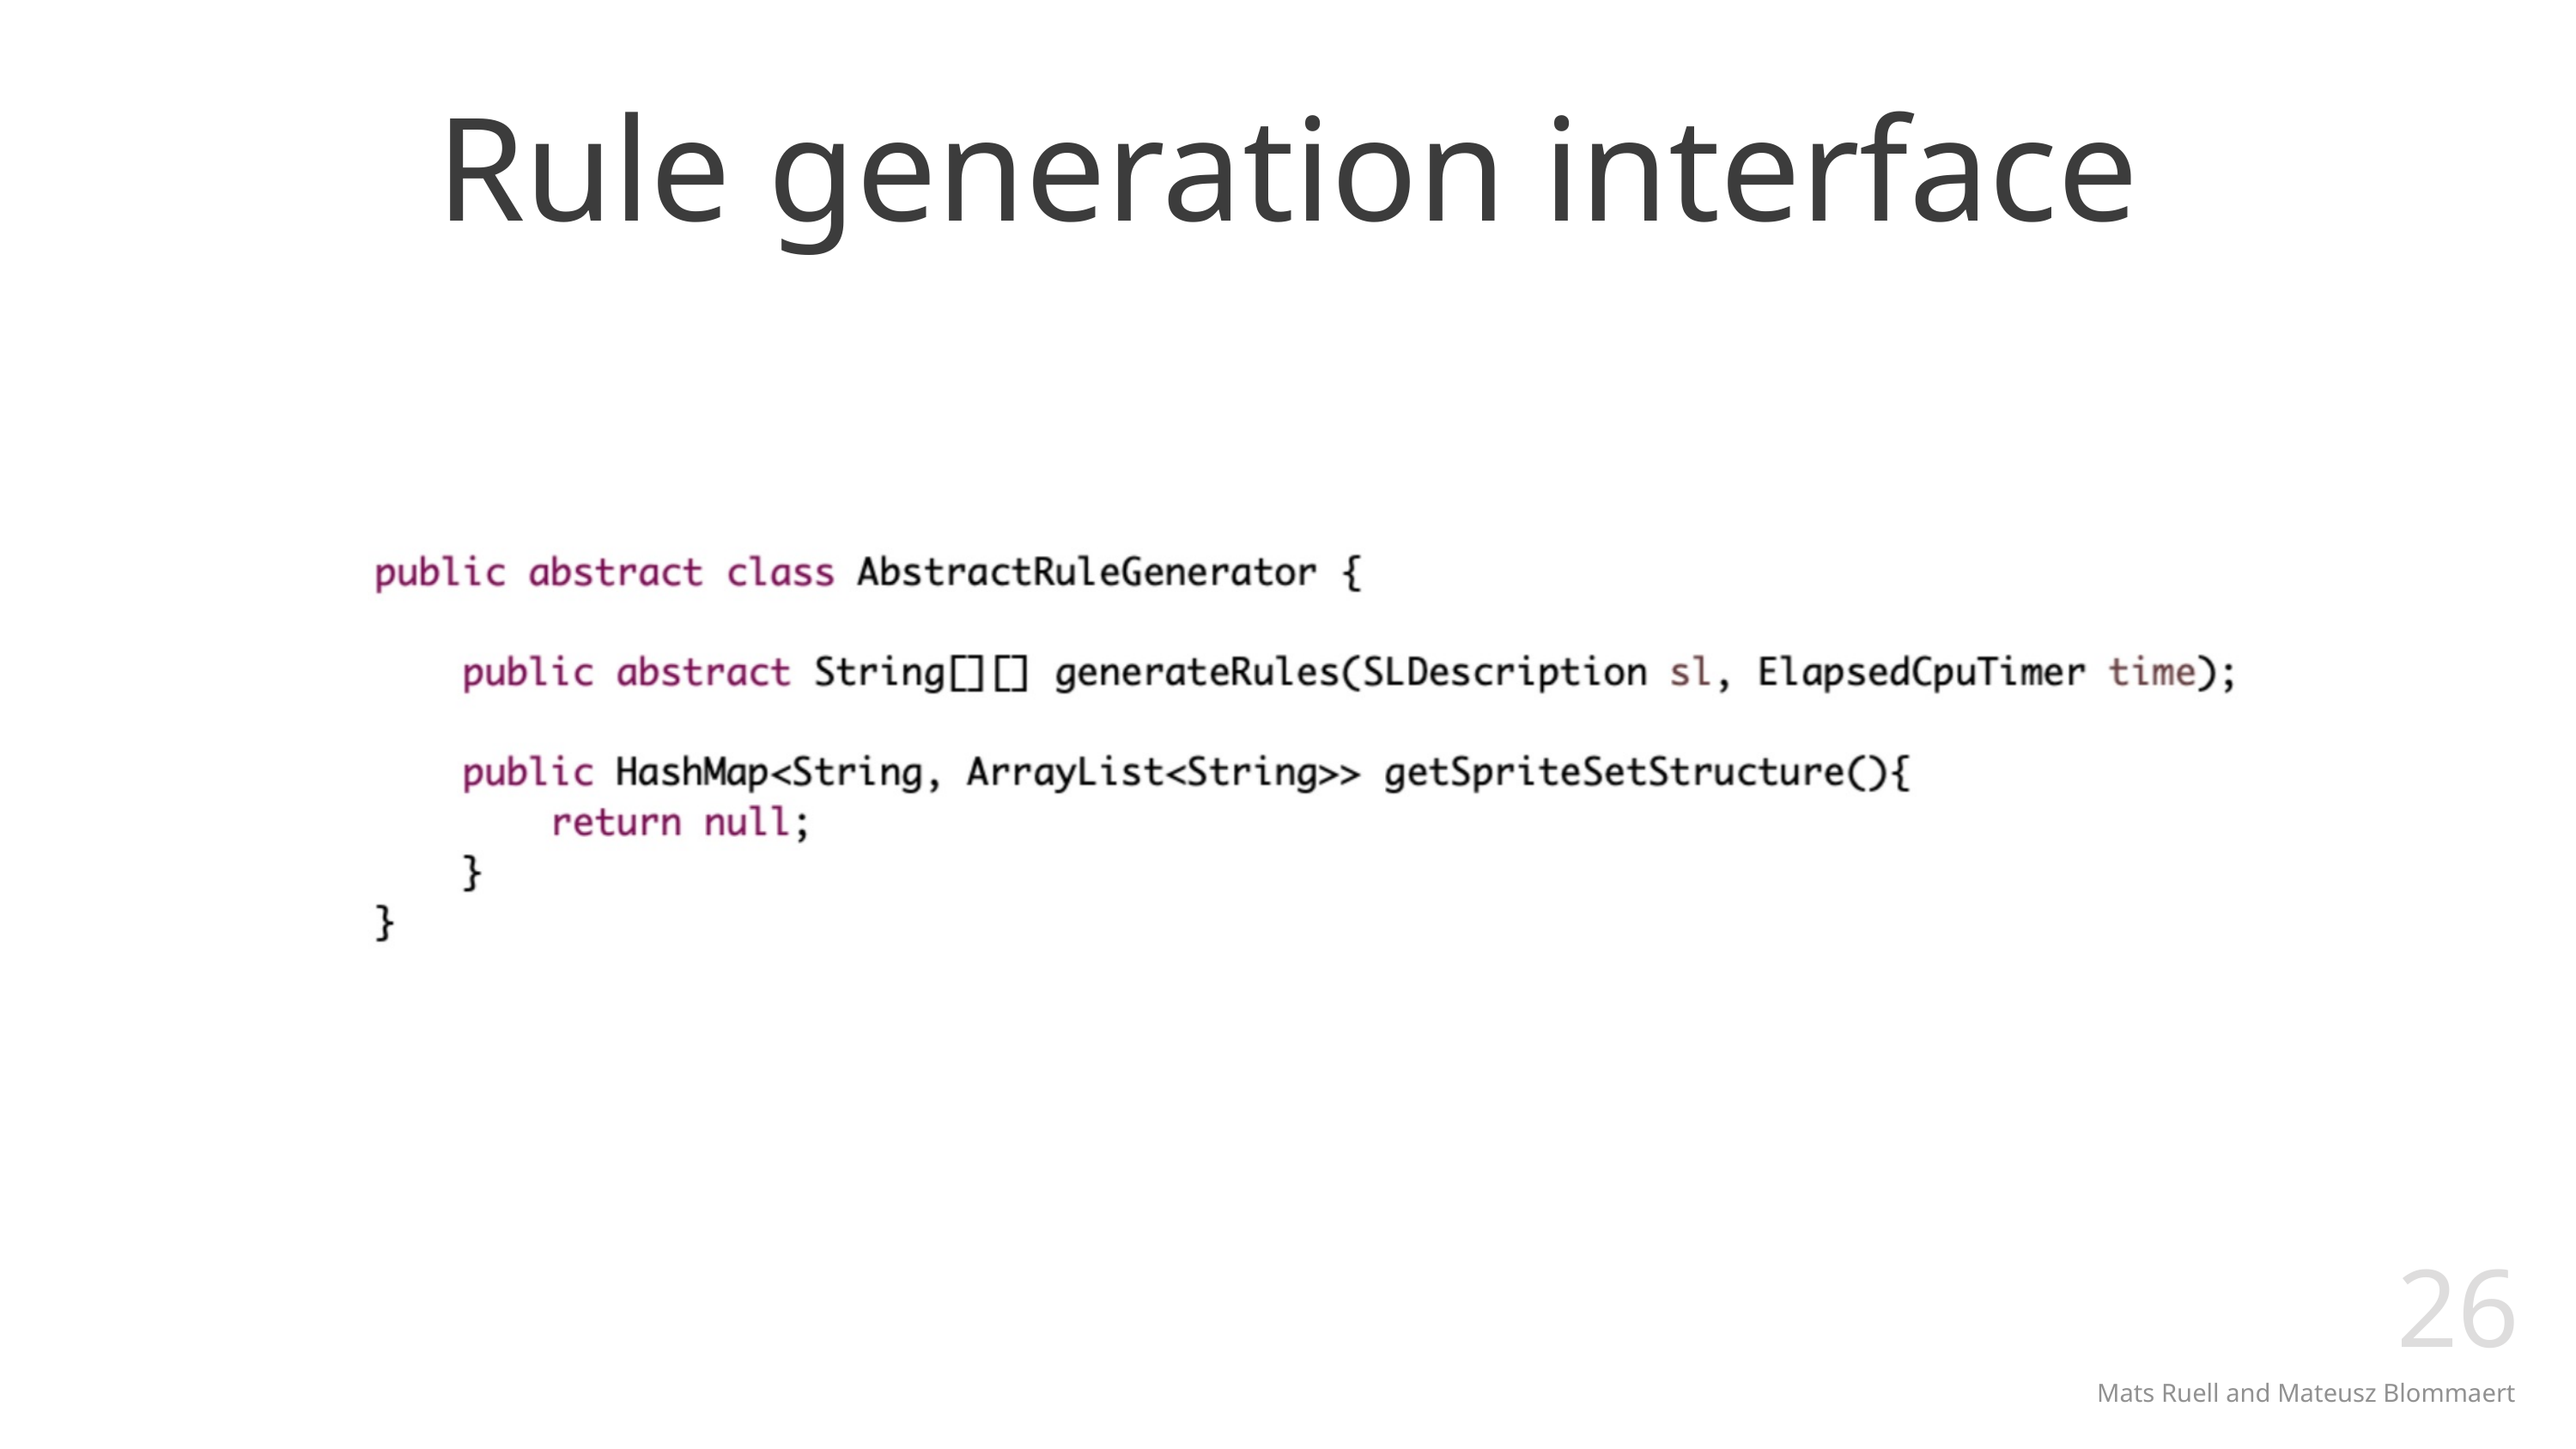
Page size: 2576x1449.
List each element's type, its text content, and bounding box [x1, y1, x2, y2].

slide_number 26 [2150, 1250, 2532, 1393]
picture [350, 530, 2279, 988]
title Rule generation interface [177, 61, 2399, 259]
footer Mats Ruell and Mateusz Blommaert [1573, 1354, 2529, 1432]
